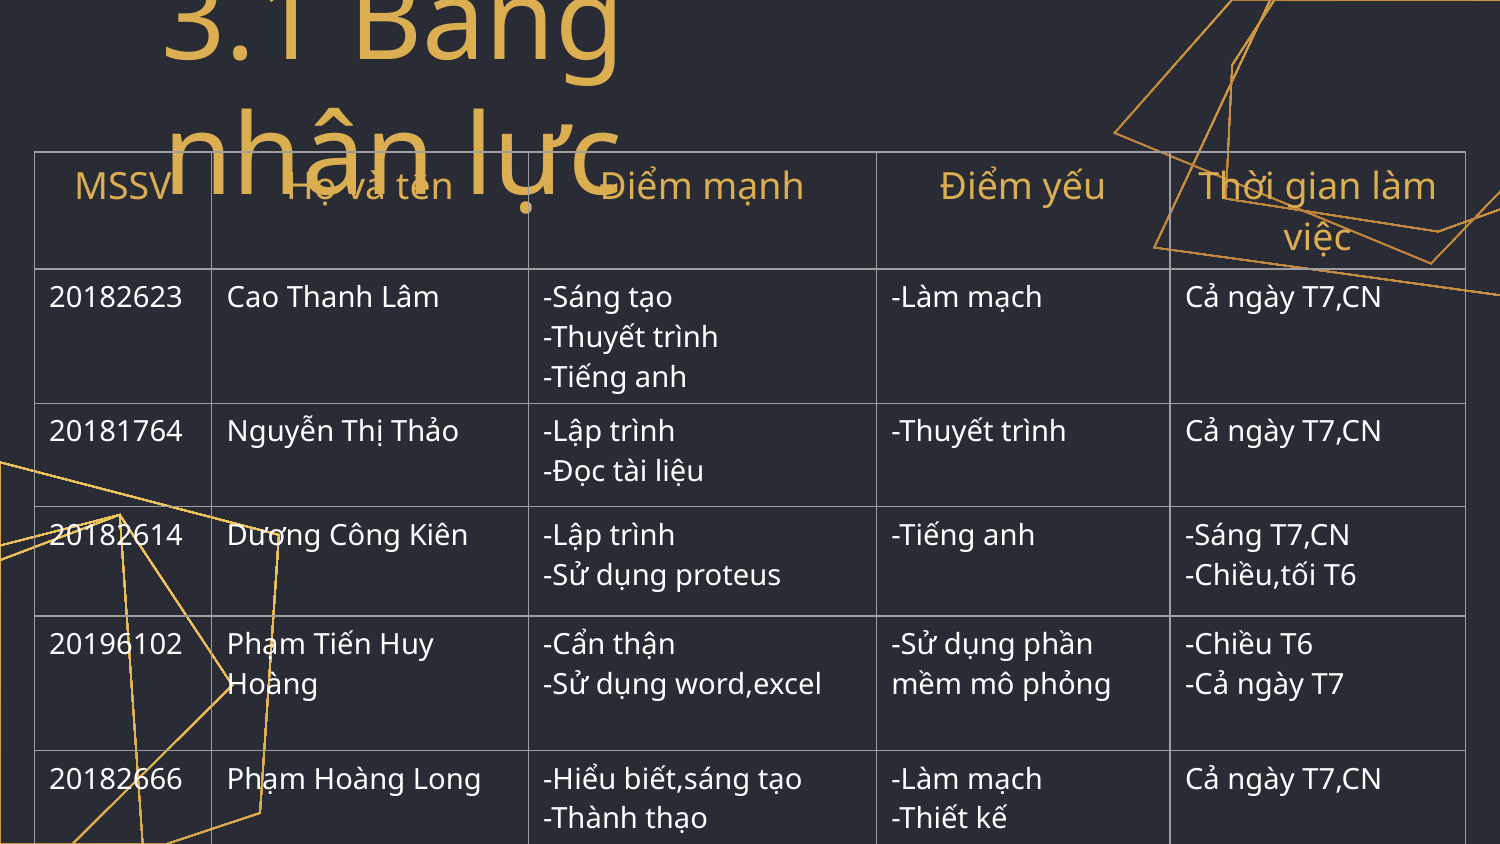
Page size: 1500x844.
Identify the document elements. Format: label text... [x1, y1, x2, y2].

table_cell Nguyễn Thị Thảo [212, 404, 528, 506]
table_cell 20196102 [35, 617, 211, 750]
table_cell -Sáng tạo -Thuyết trình -Tiếng anh [529, 270, 876, 403]
table_cell 20182614 [35, 507, 211, 615]
table_cell Cả ngày T7,CN [1171, 404, 1465, 506]
table_cell -Lập trình -Sử dụng proteus [529, 507, 876, 615]
table_header Điểm mạnh [529, 153, 876, 268]
table_cell Dương Công Kiên [212, 507, 528, 615]
table_cell -Thuyết trình [877, 404, 1169, 506]
table_cell 20182666 [35, 751, 211, 844]
table_cell 20181764 [35, 404, 211, 506]
table_header Điểm yếu [877, 153, 1169, 268]
table_header MSSV [35, 153, 211, 268]
table_cell Cả ngày T7,CN [1171, 751, 1465, 844]
table_cell Cao Thanh Lâm [212, 270, 528, 403]
table_cell -Sử dụng phần mềm mô phỏng [877, 617, 1169, 750]
table_cell -Chiều T6 -Cả ngày T7 [1171, 617, 1465, 750]
title 3.1 Bảng nhân lực [0, 0, 787, 165]
table_cell 20182623 [35, 270, 211, 403]
table_cell Phạm Tiến Huy Hoàng [212, 617, 528, 750]
table_cell Phạm Hoàng Long [212, 751, 528, 844]
table_header Họ và tên [212, 153, 528, 268]
table_cell -Sáng T7,CN -Chiều,tối T6 [1171, 507, 1465, 615]
table_cell -Tiếng anh [877, 507, 1169, 615]
table_cell -Làm mạch -Thiết kế [877, 751, 1169, 844]
table_cell -Hiểu biết,sáng tạo -Thành thạo Powerpoint [529, 751, 876, 844]
table_header Thời gian làm việc [1171, 153, 1465, 268]
table_cell -Làm mạch [877, 270, 1169, 403]
table_cell -Lập trình -Đọc tài liệu [529, 404, 876, 506]
table_cell -Cẩn thận -Sử dụng word,excel [529, 617, 876, 750]
table_cell Cả ngày T7,CN [1171, 270, 1465, 403]
